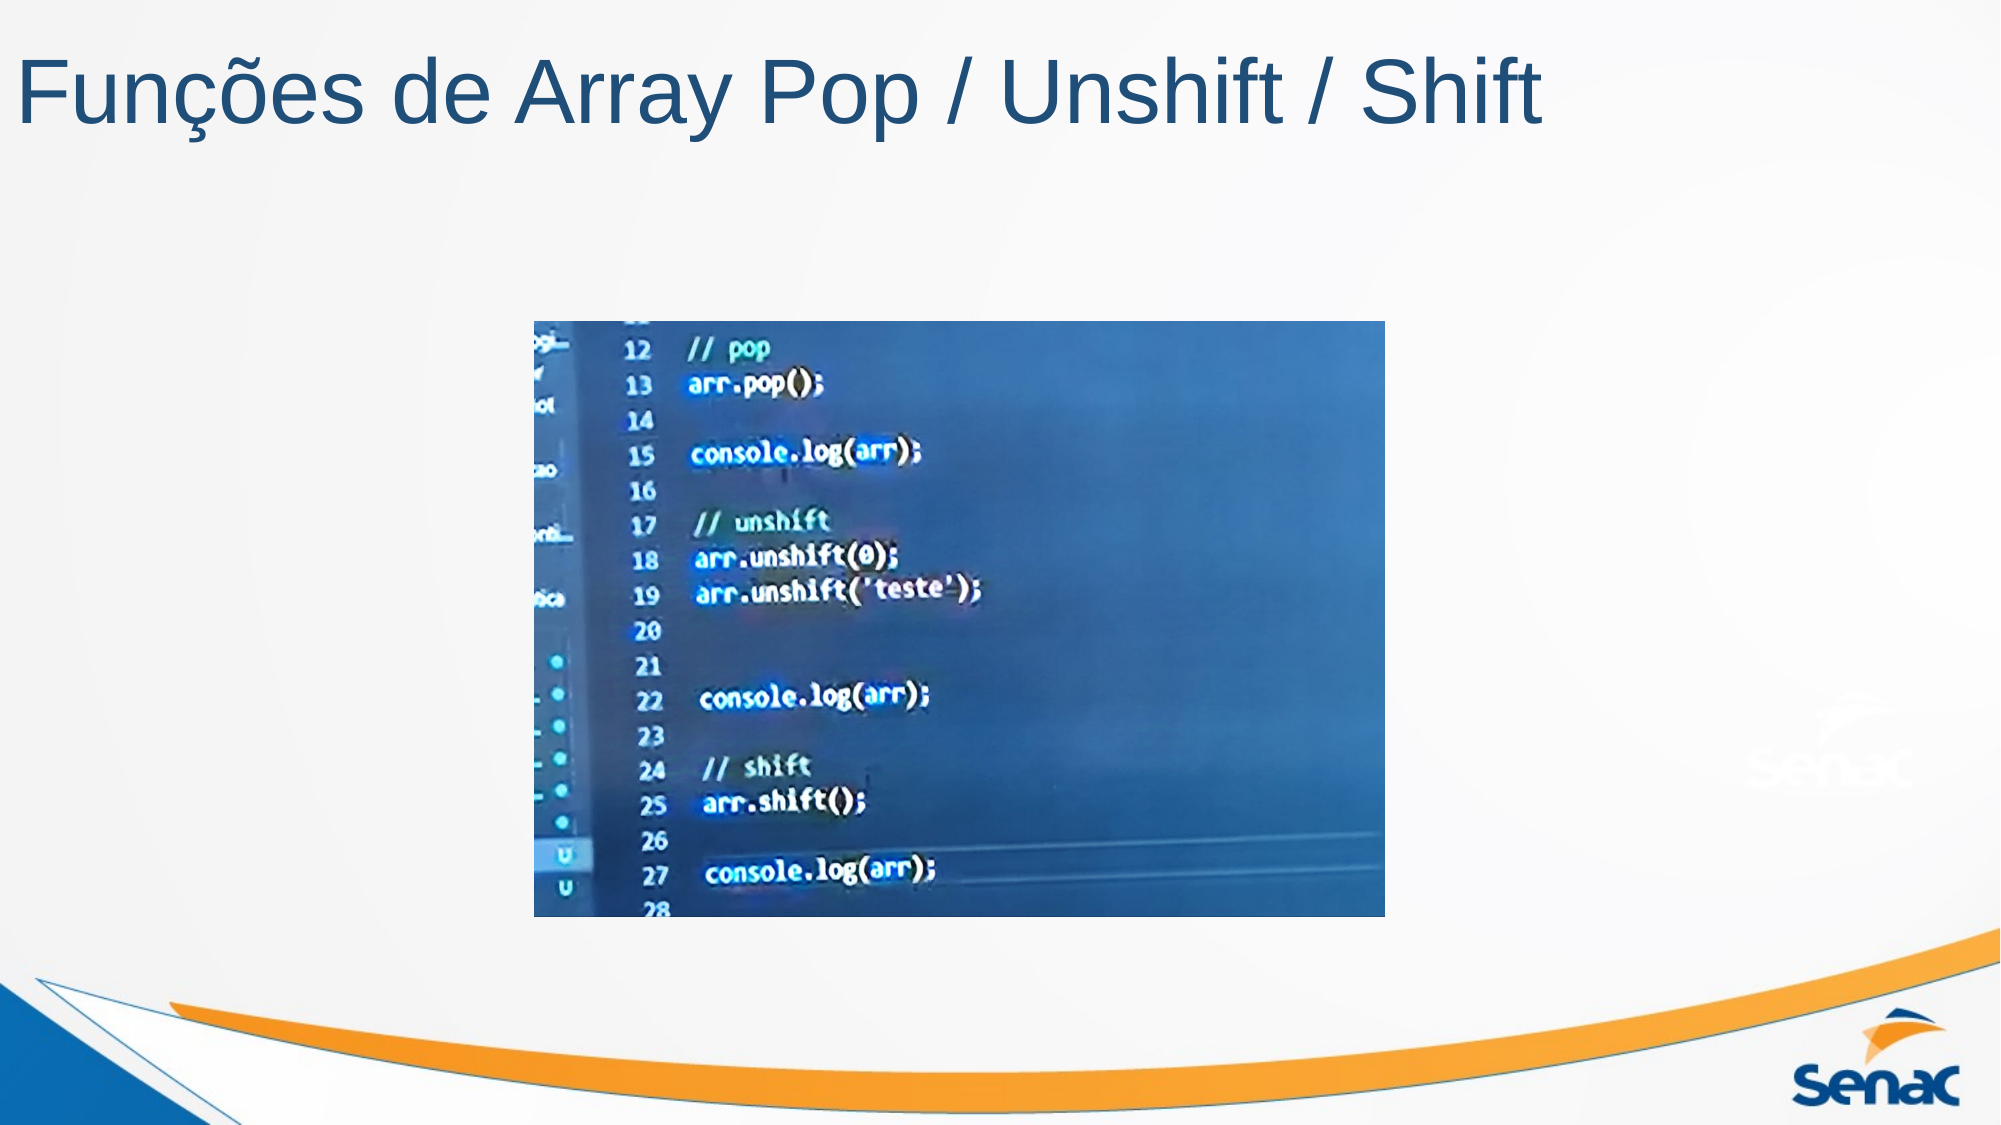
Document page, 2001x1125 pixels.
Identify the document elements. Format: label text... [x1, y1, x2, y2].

picture [0, 0, 2001, 1125]
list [534, 321, 1385, 917]
title Funções de Array Pop / Unshift / Shift [0, 25, 2000, 162]
